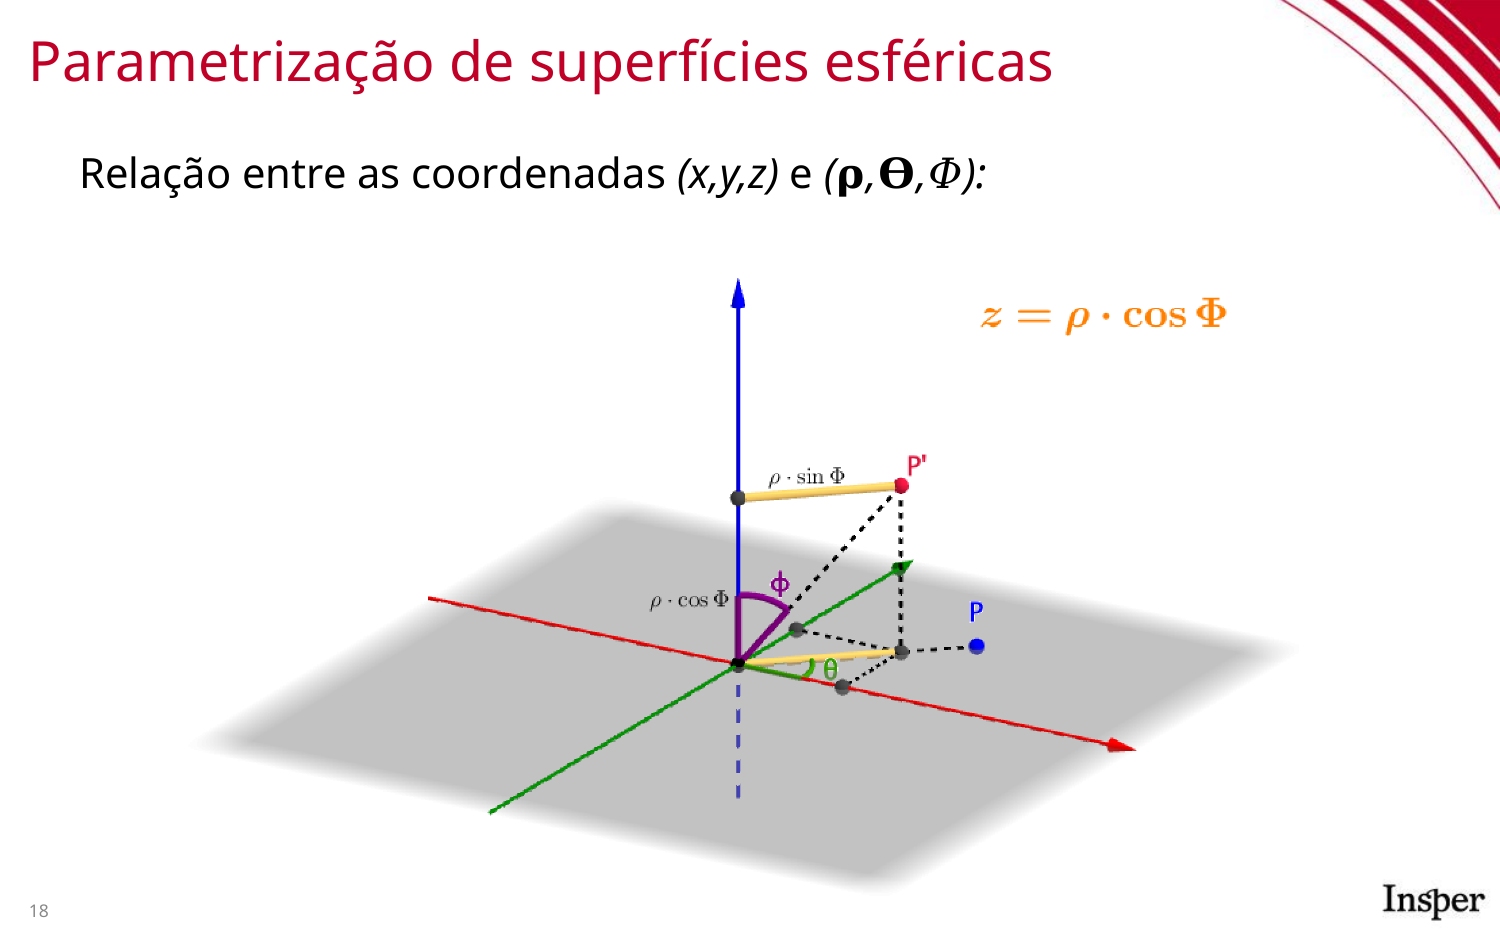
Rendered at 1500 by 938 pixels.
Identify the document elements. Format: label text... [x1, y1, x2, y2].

title Parametrização de superfícies esféricas [13, 18, 1397, 104]
picture [168, 0, 1500, 938]
slide_number 18 [0, 887, 78, 938]
list Relação entre as coordenadas (x,y,z) e (𝛒,𝚹,𝛷): [64, 114, 1447, 228]
